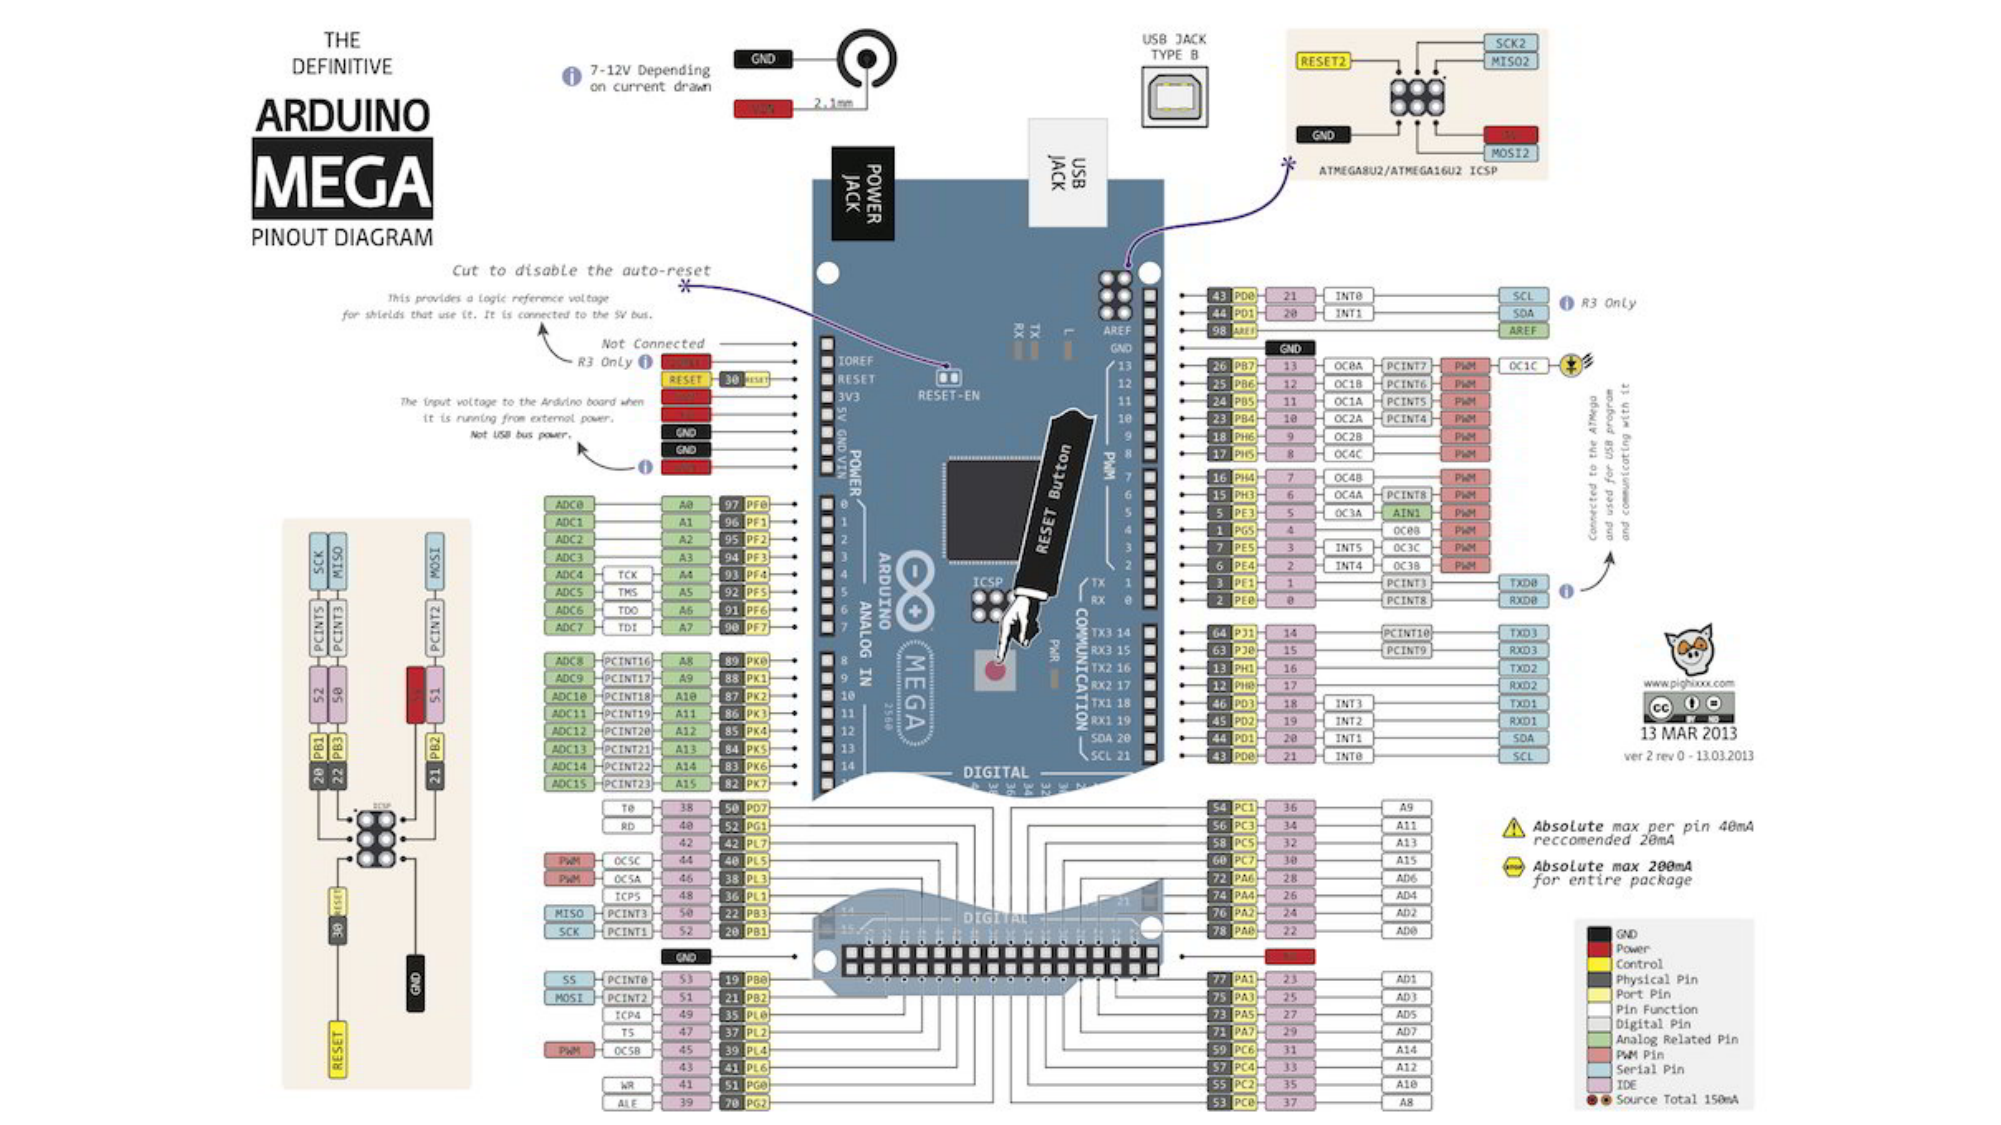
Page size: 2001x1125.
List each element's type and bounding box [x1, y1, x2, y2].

picture [204, 0, 1795, 1125]
